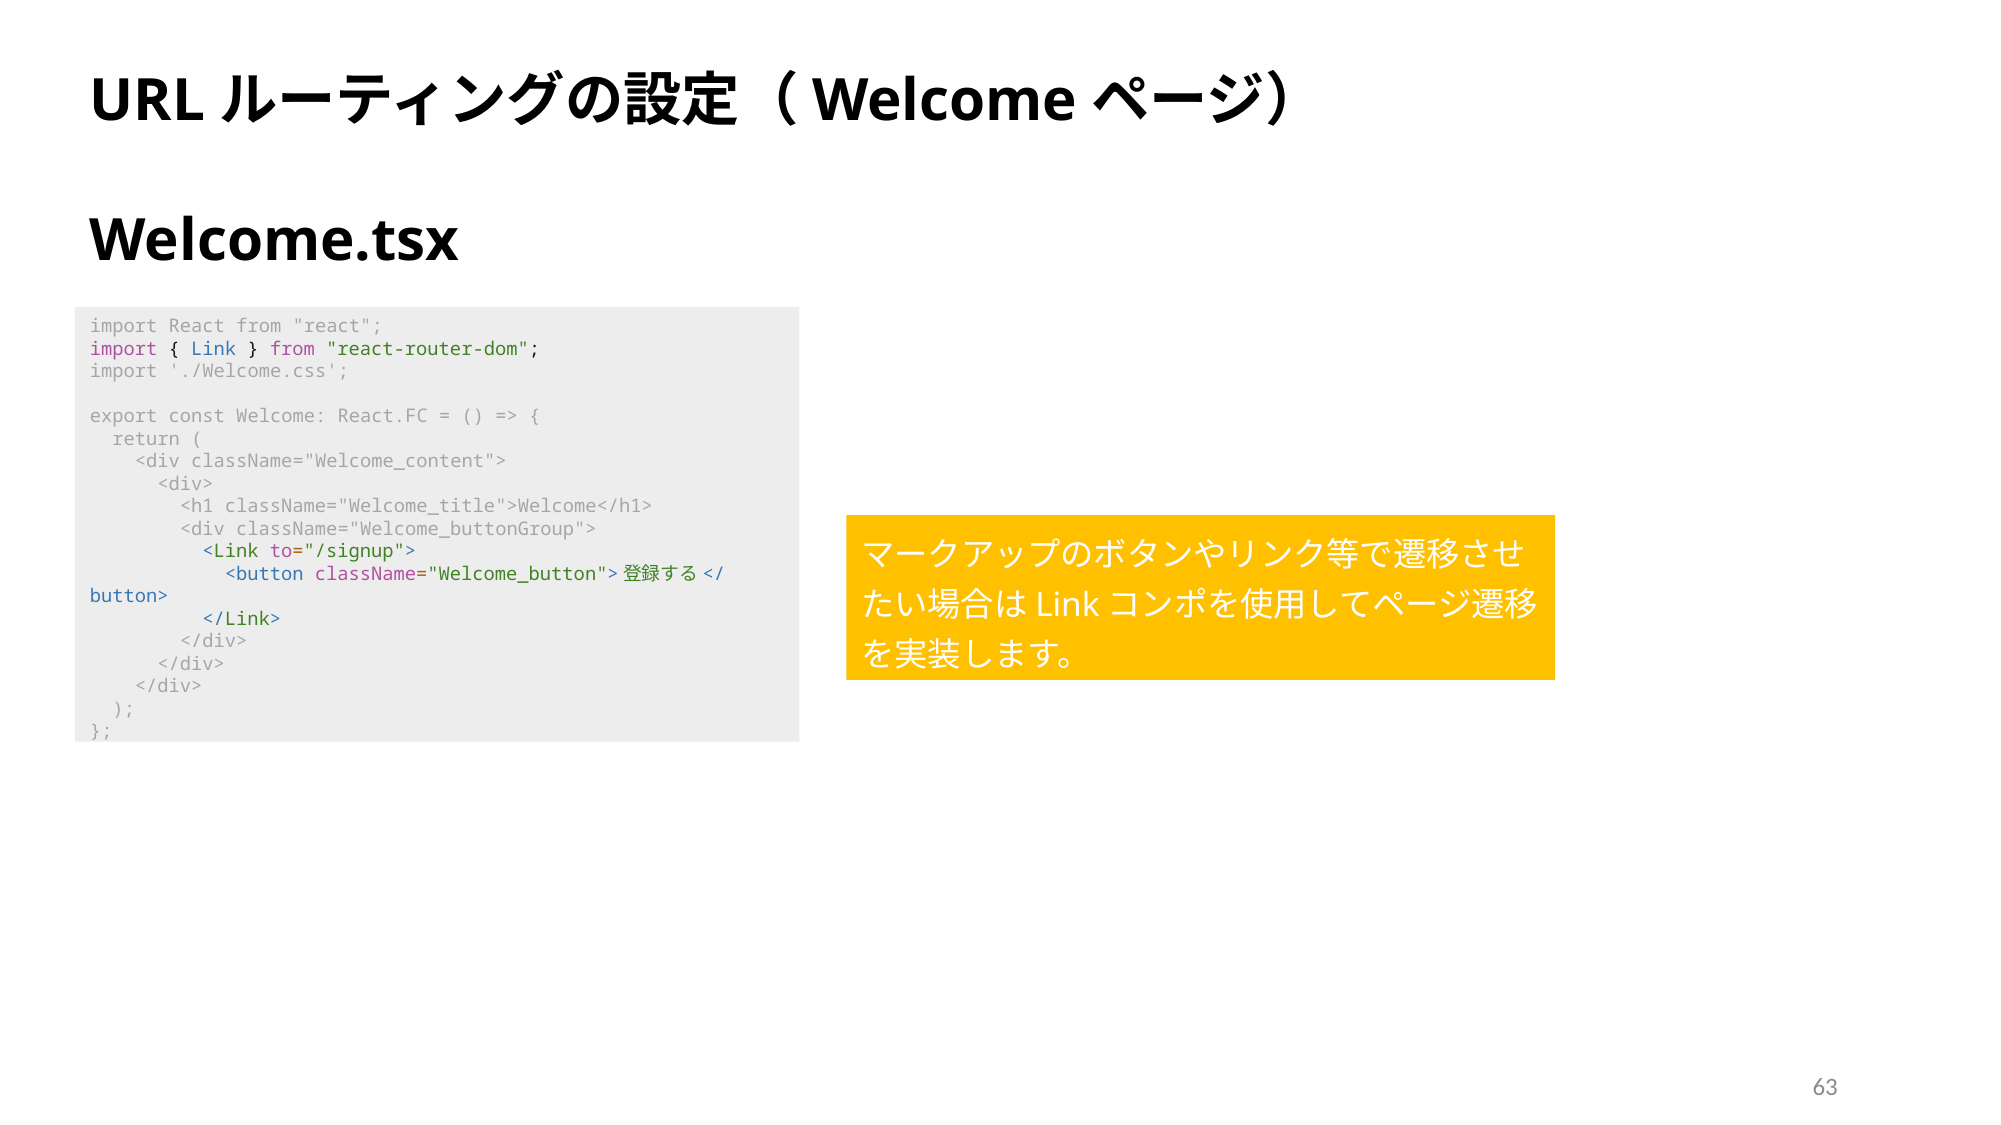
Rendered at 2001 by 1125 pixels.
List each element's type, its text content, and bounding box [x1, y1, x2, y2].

text_box import React from "react"; import { Link } from "react-router-dom"; import './Welcome.css'; export const Welcome: React.FC = () => { return ( <div className="Welcome_content"> <div> <h1 className="Welcome_title">Welcome</h1> <div className="Welcome_buttonGroup"> <Link to="/signup"> <button className="Welcome_button">登録する</button> </Link> </div> </div> </div> ); }; [74, 306, 800, 742]
text_box URLルーティングの設定（Welcomeページ） Welcome.tsx [74, 54, 1454, 280]
slide_number 63 [1402, 1055, 1853, 1116]
text_box マークアップのボタンやリンク等で遷移させたい場合はLinkコンポを使用してページ遷移を実装します。 [846, 515, 1556, 680]
